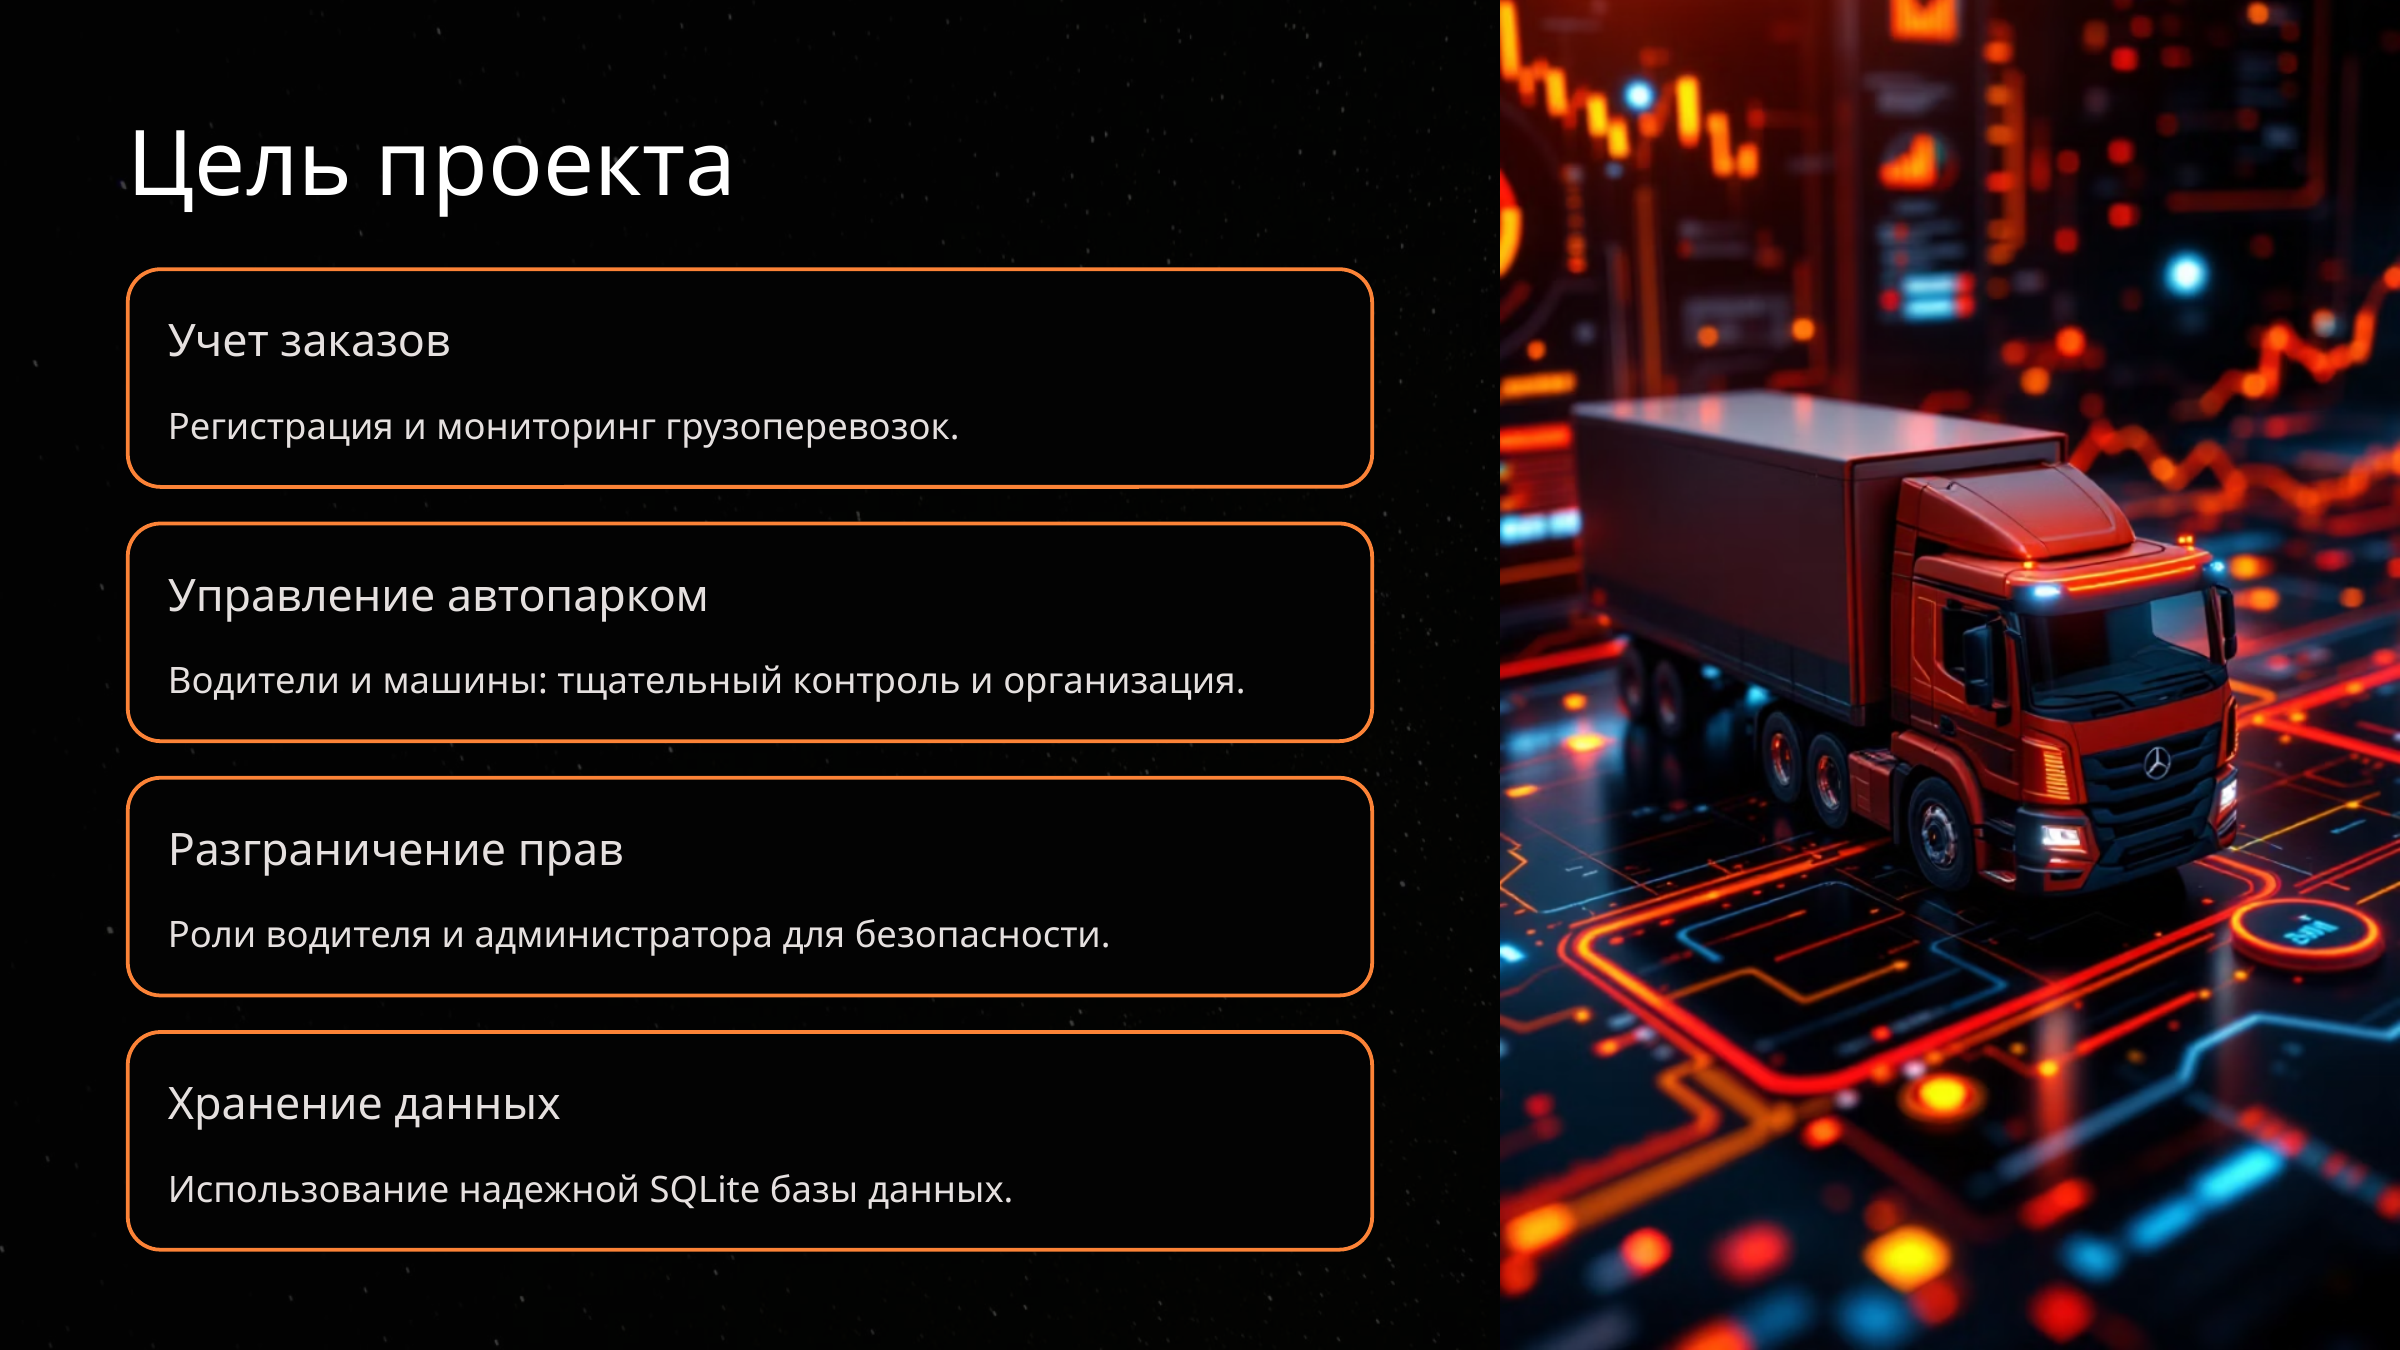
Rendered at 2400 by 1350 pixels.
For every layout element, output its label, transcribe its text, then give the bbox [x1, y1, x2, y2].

text_box Регистрация и мониторинг грузоперевозок. [167, 388, 1332, 447]
text_box [127, 1031, 1373, 1250]
text_box [127, 523, 1373, 742]
text_box [127, 777, 1373, 996]
text_box [127, 269, 1373, 487]
text_box Хранение данных [167, 1072, 625, 1130]
text_box Роли водителя и администратора для безопасности. [167, 896, 1332, 956]
text_box Использование надежной SQLite базы данных. [167, 1151, 1332, 1210]
text_box Водители и машины: тщательный контроль и организация. [167, 642, 1332, 701]
text_box Разграничение прав [167, 817, 629, 875]
text_box Цель проекта [127, 100, 1041, 215]
text_box Управление автопарком [167, 563, 717, 621]
picture [0, 0, 2400, 1350]
text_box Учет заказов [167, 309, 625, 367]
